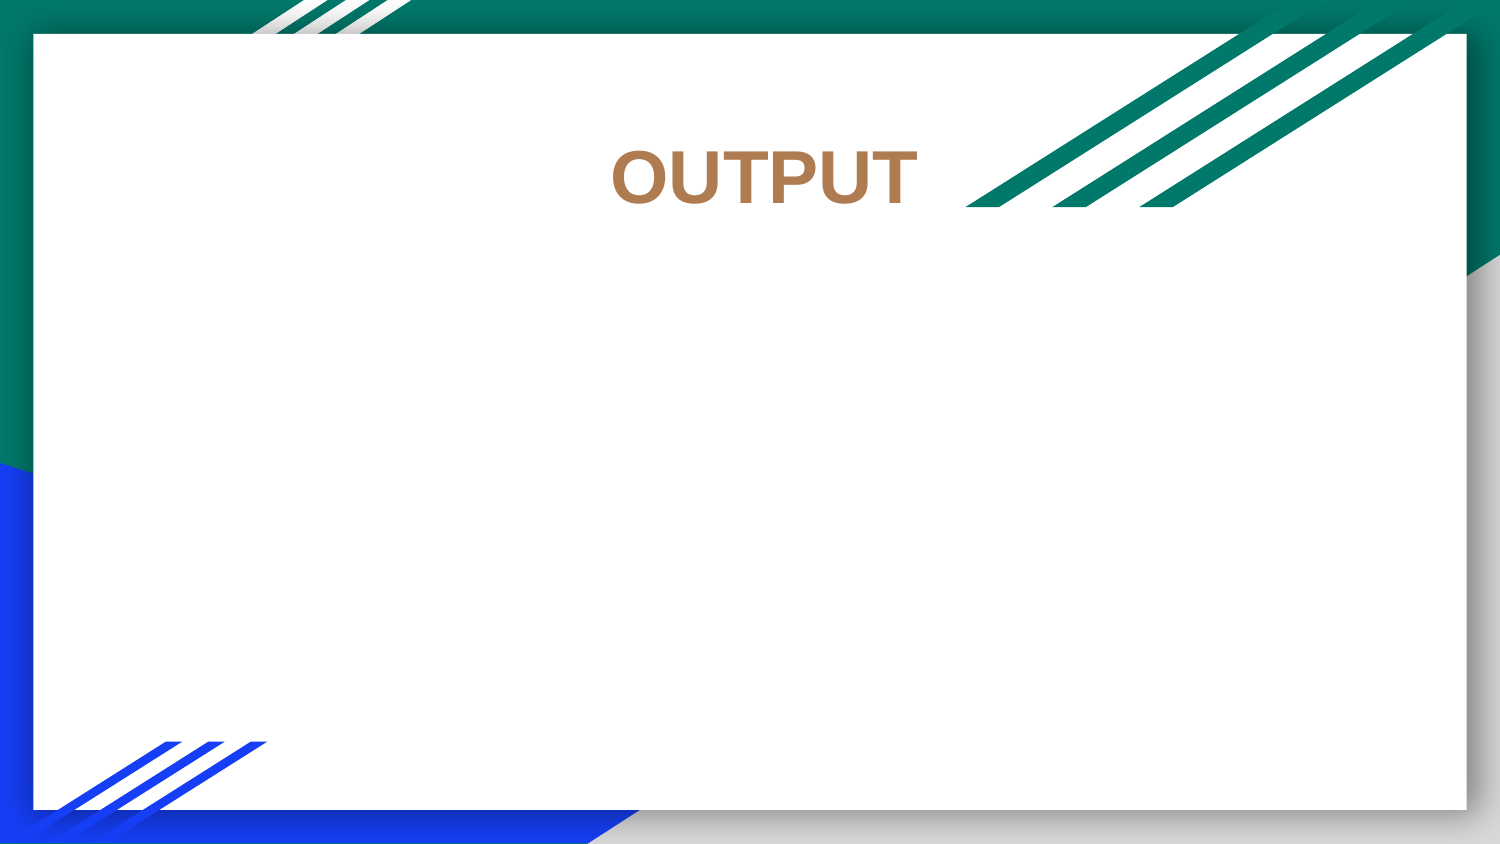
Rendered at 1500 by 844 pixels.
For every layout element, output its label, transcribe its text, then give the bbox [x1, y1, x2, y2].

title OUTPUT [97, 51, 1448, 777]
